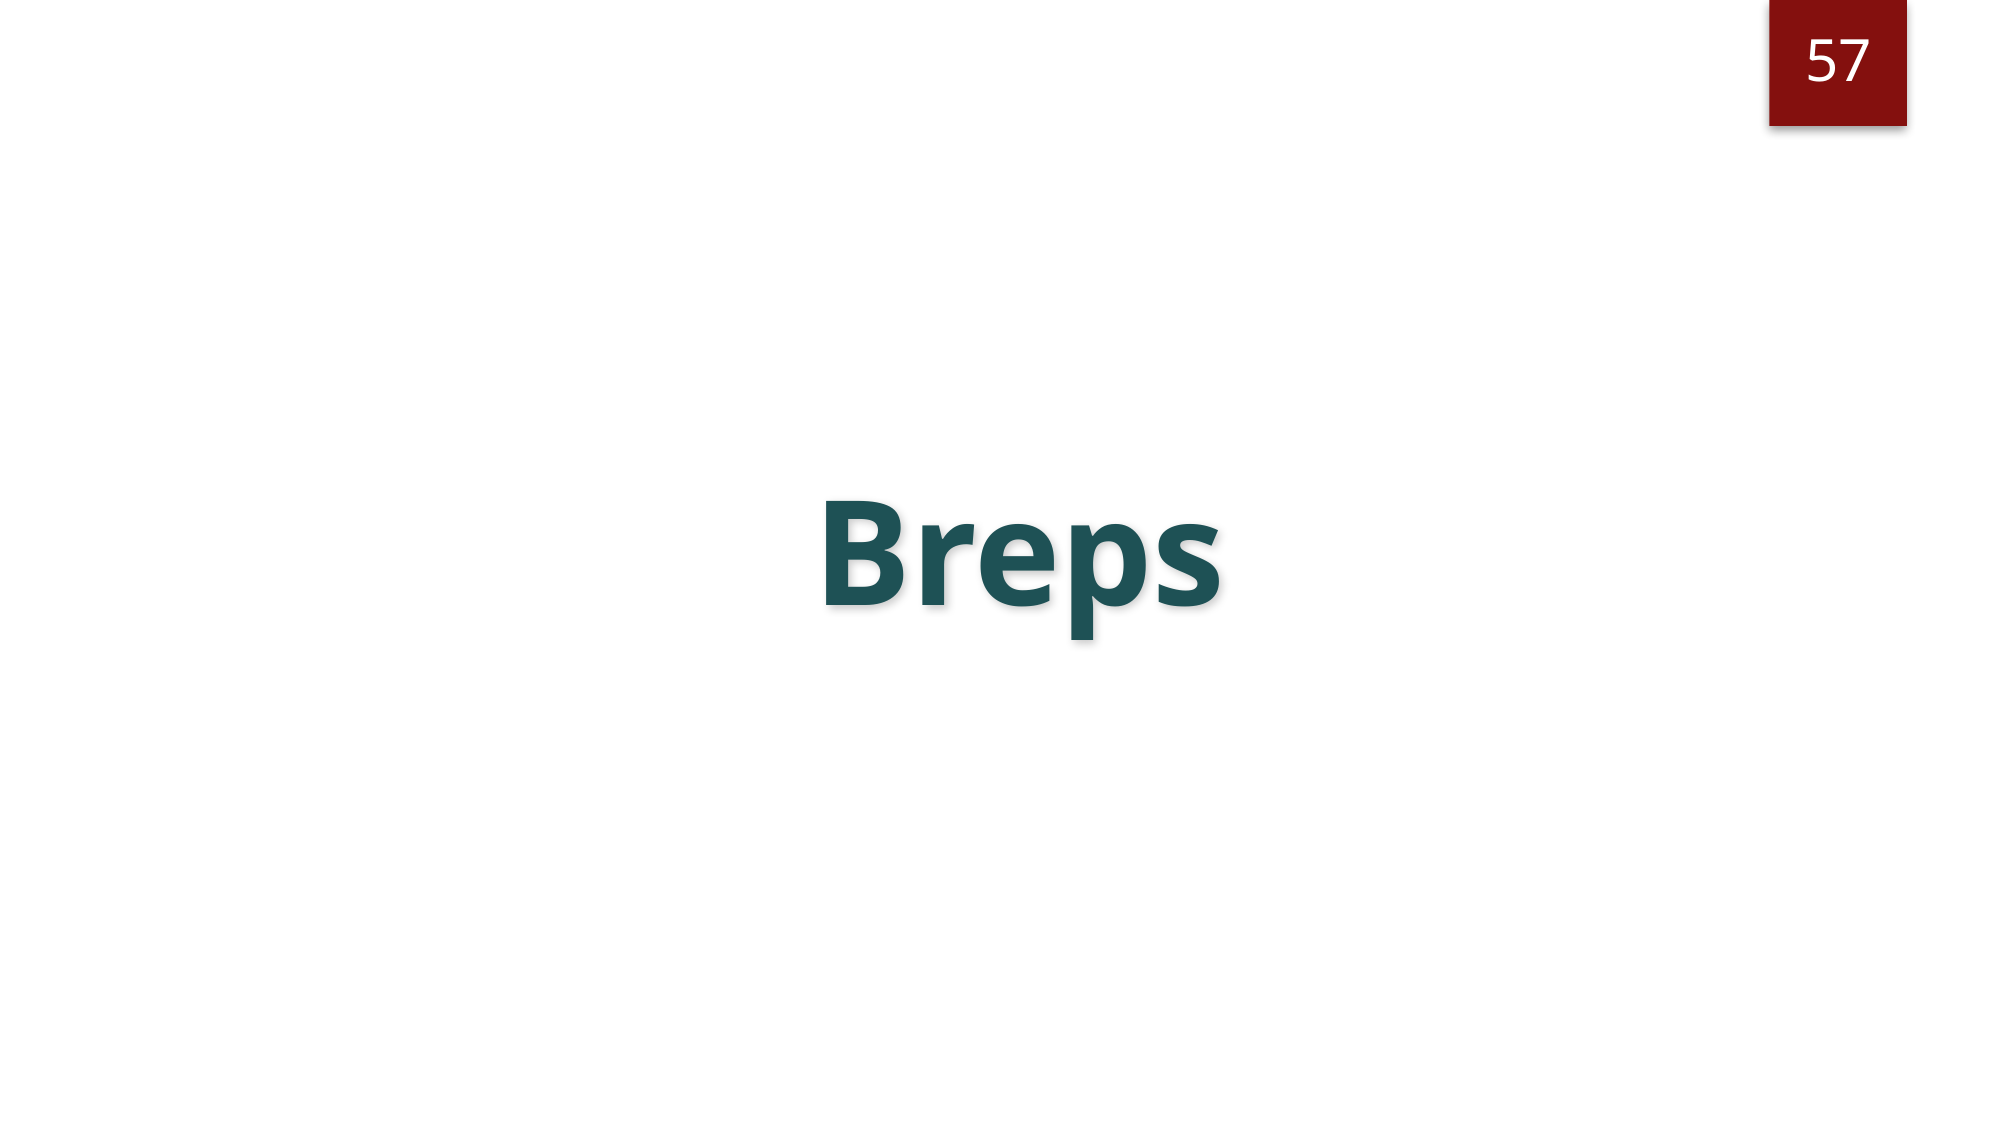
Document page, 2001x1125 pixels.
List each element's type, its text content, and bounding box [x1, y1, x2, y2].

slide_number 57 [1769, 0, 1907, 126]
title Breps [200, 451, 1839, 674]
